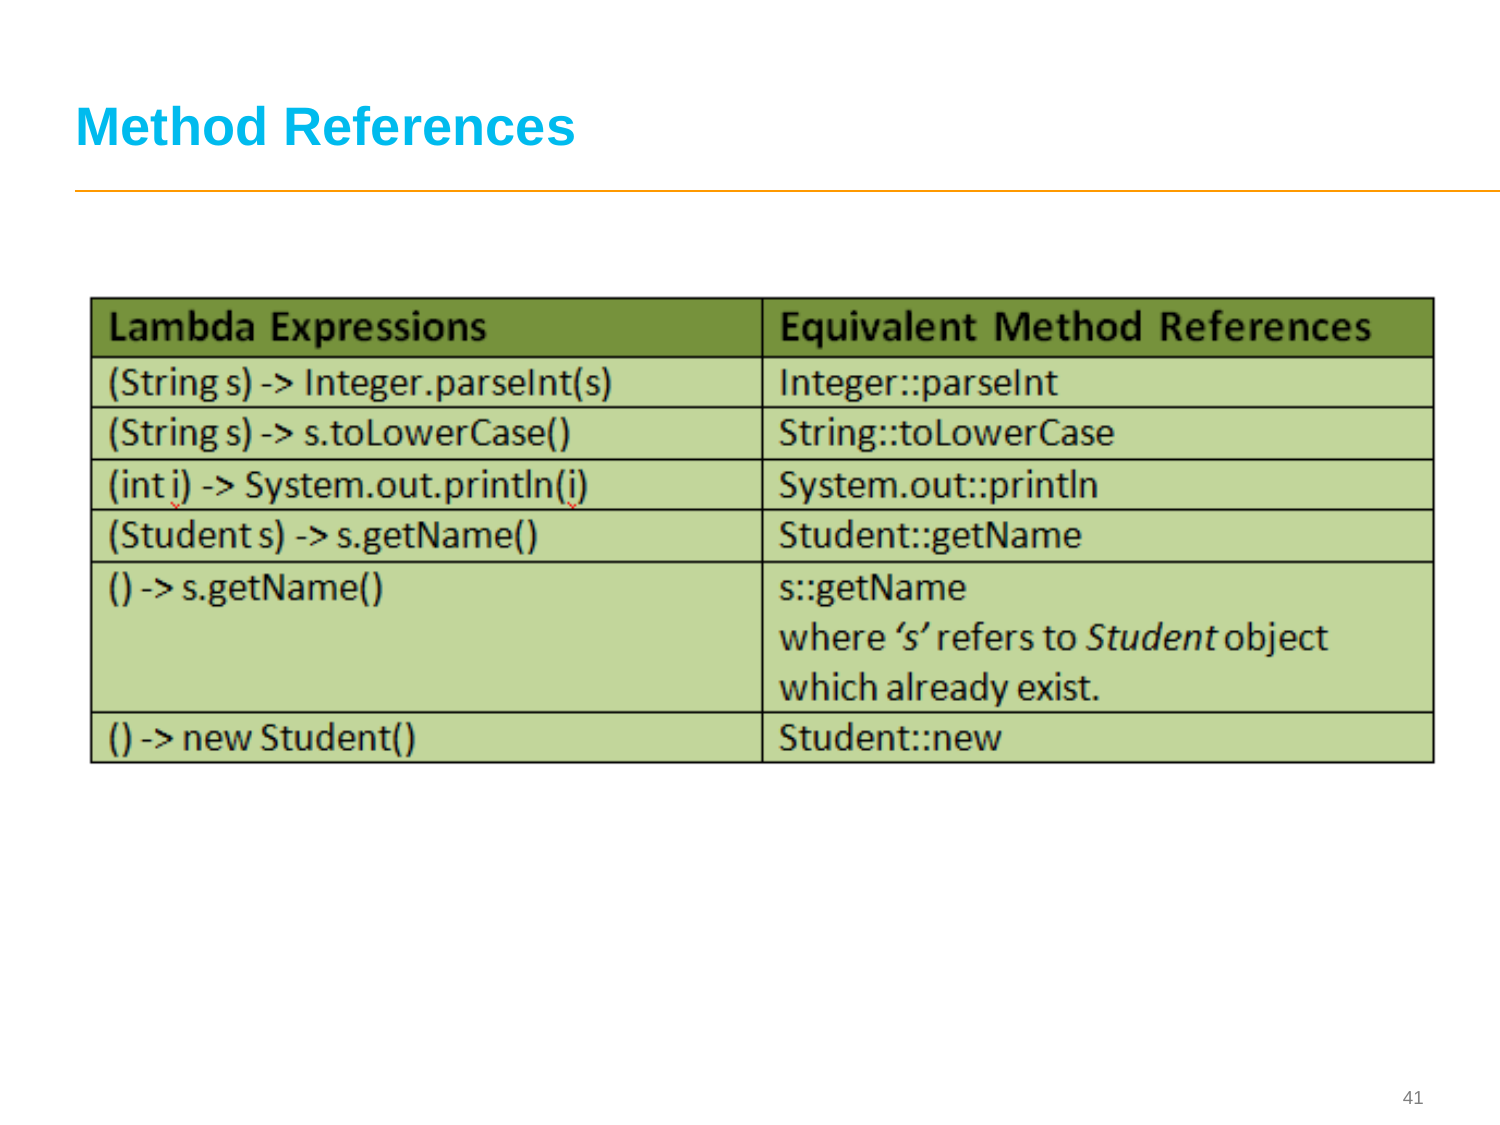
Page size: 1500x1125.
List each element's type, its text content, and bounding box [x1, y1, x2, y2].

picture [81, 288, 1444, 776]
title Method References [75, 27, 1422, 157]
